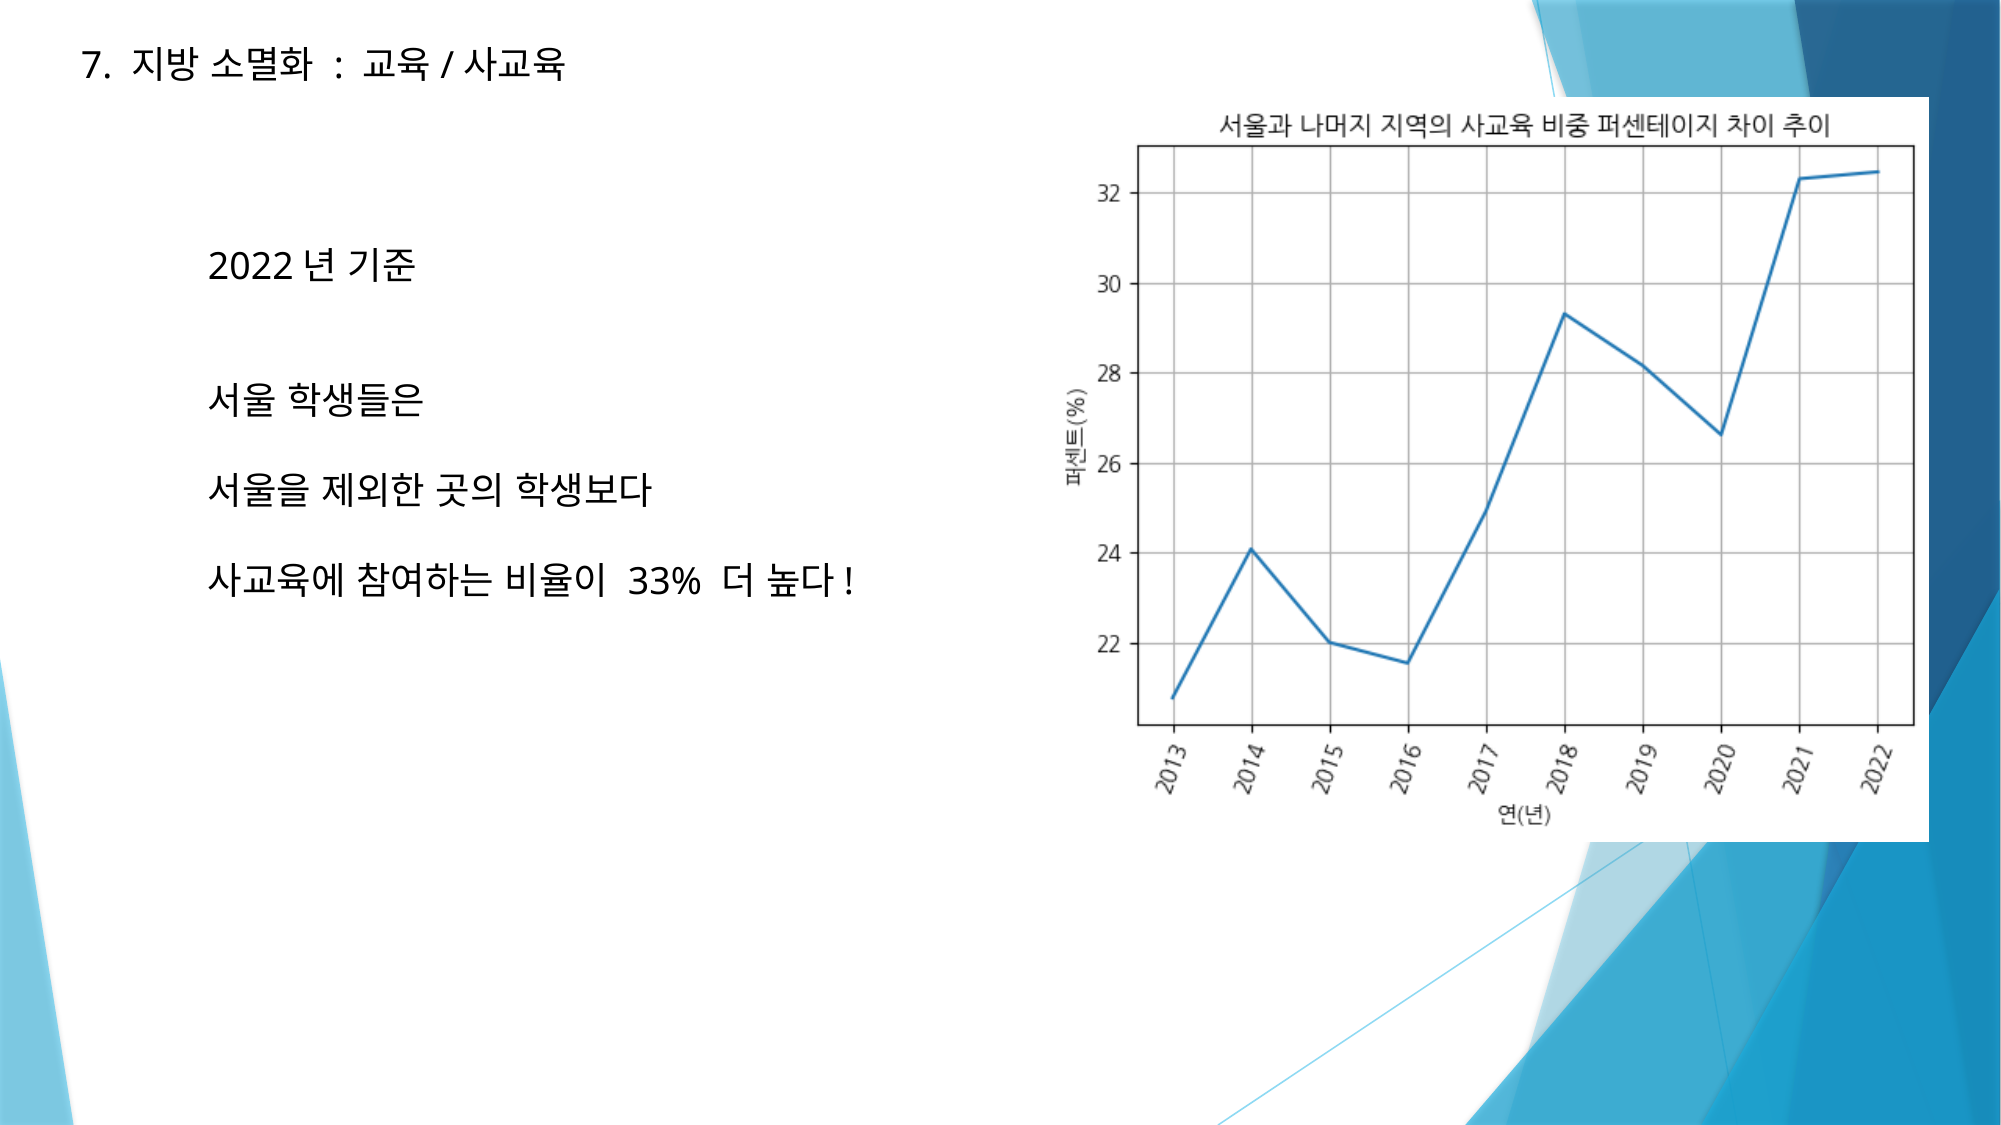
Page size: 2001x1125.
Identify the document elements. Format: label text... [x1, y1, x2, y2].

picture [1049, 97, 1929, 843]
text_box 7. 지방 소멸화 : 교육/사교육 [66, 33, 582, 94]
text_box 2022년 기준 서울 학생들은 서울을 제외한 곳의 학생보다 사교육에 참여하는 비율이 33% 더 높다! [193, 234, 879, 700]
